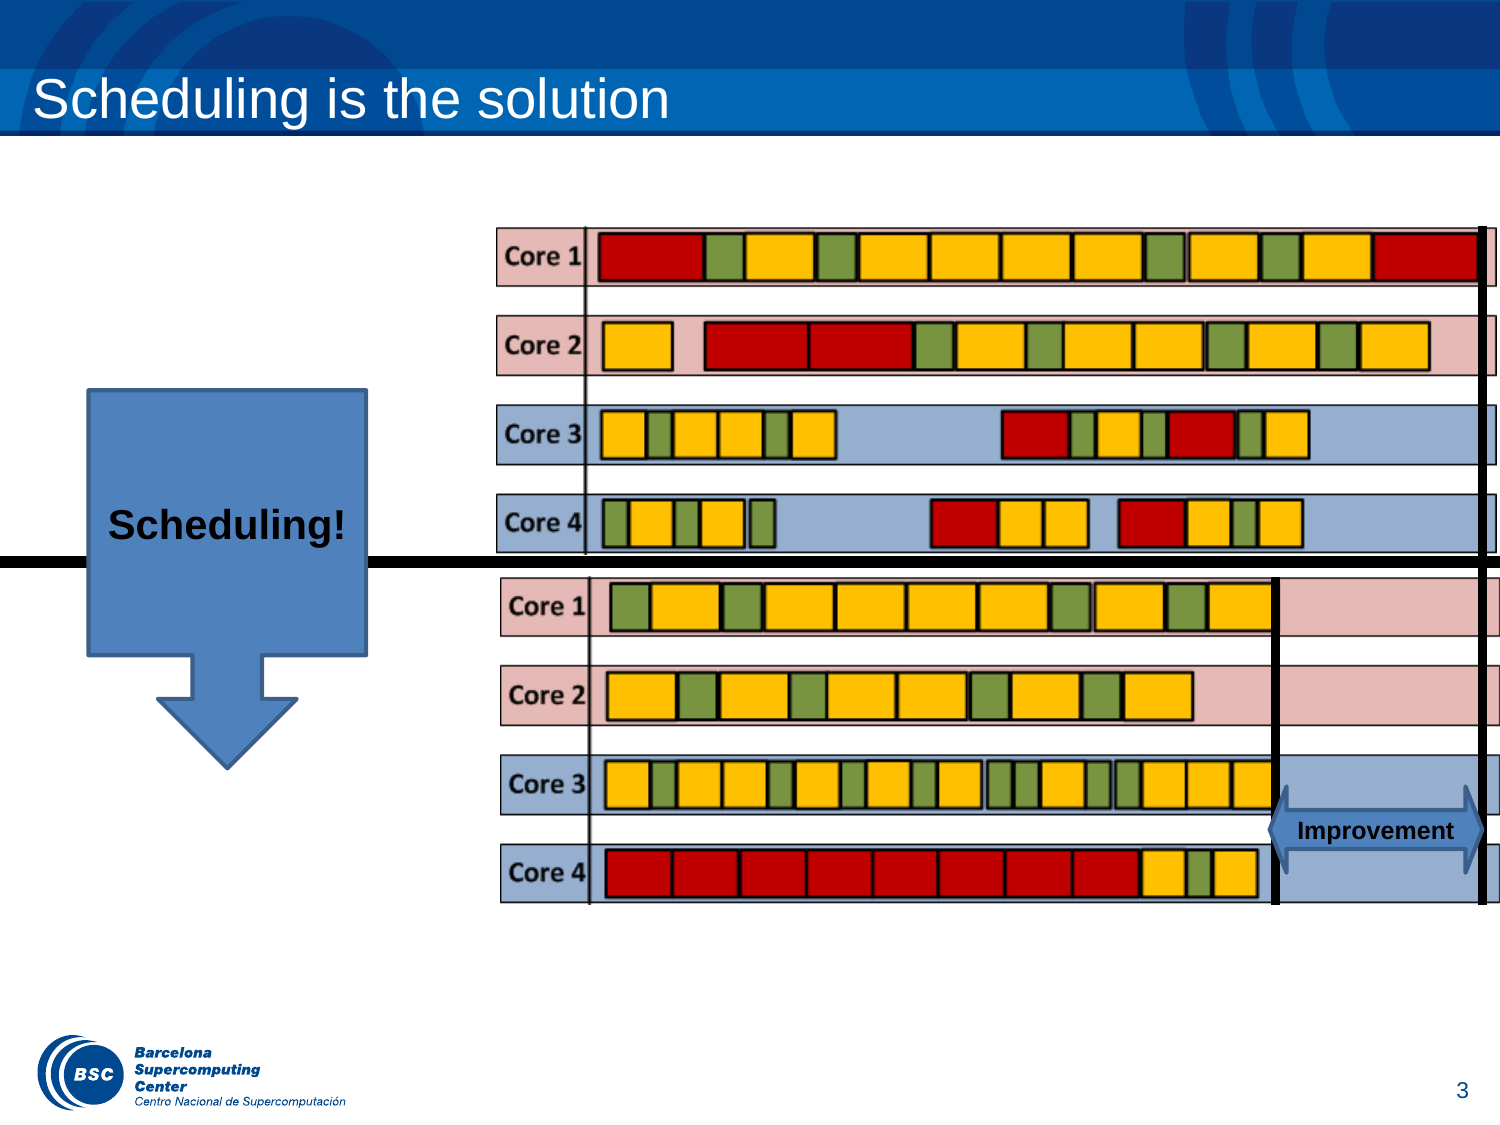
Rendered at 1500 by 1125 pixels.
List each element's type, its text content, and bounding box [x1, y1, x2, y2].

slide_number 3 [1411, 1042, 1484, 1111]
picture [1276, 576, 1500, 906]
text_box Scheduling! [86, 388, 369, 561]
picture [499, 576, 1275, 906]
title Scheduling is the solution [17, 7, 1483, 138]
text_box Scheduling! [86, 570, 369, 771]
picture [0, 0, 1500, 136]
picture [1483, 225, 1497, 555]
picture [495, 225, 1482, 555]
